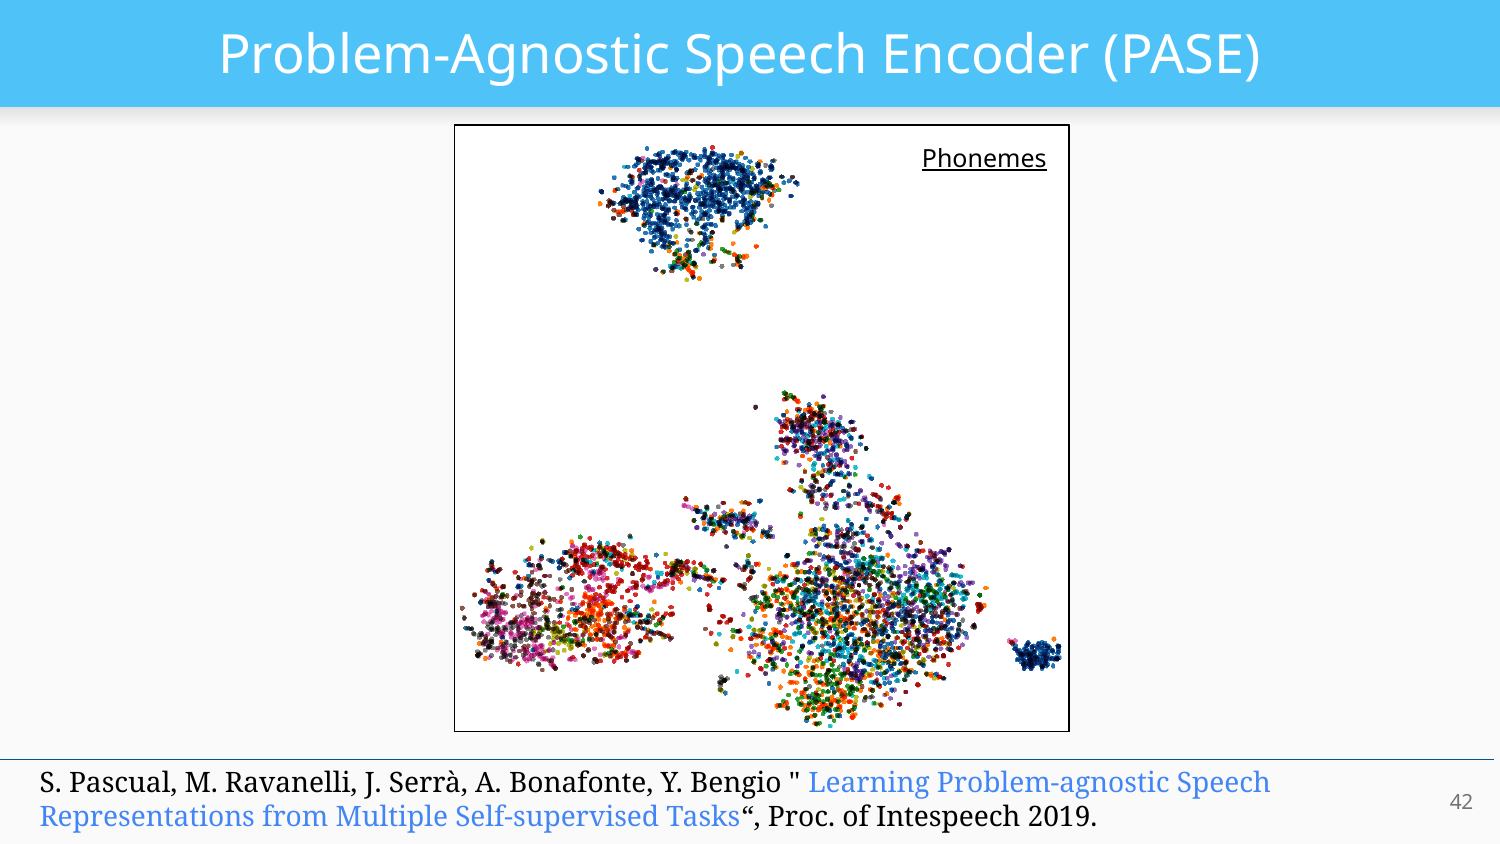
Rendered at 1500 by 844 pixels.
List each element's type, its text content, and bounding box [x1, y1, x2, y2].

text_box S. Pascual, M. Ravanelli, J. Serrà, A. Bonafonte, Y. Bengio " Learning Problem-agnostic Speech Representations from Multiple Self-supervised Tasks“, Proc. of Intespeech 2019. [24, 757, 1500, 843]
picture [454, 125, 1069, 731]
title Problem-Agnostic Speech Encoder (PASE) [16, 2, 1464, 102]
slide_number ‹#› [1398, 770, 1489, 835]
